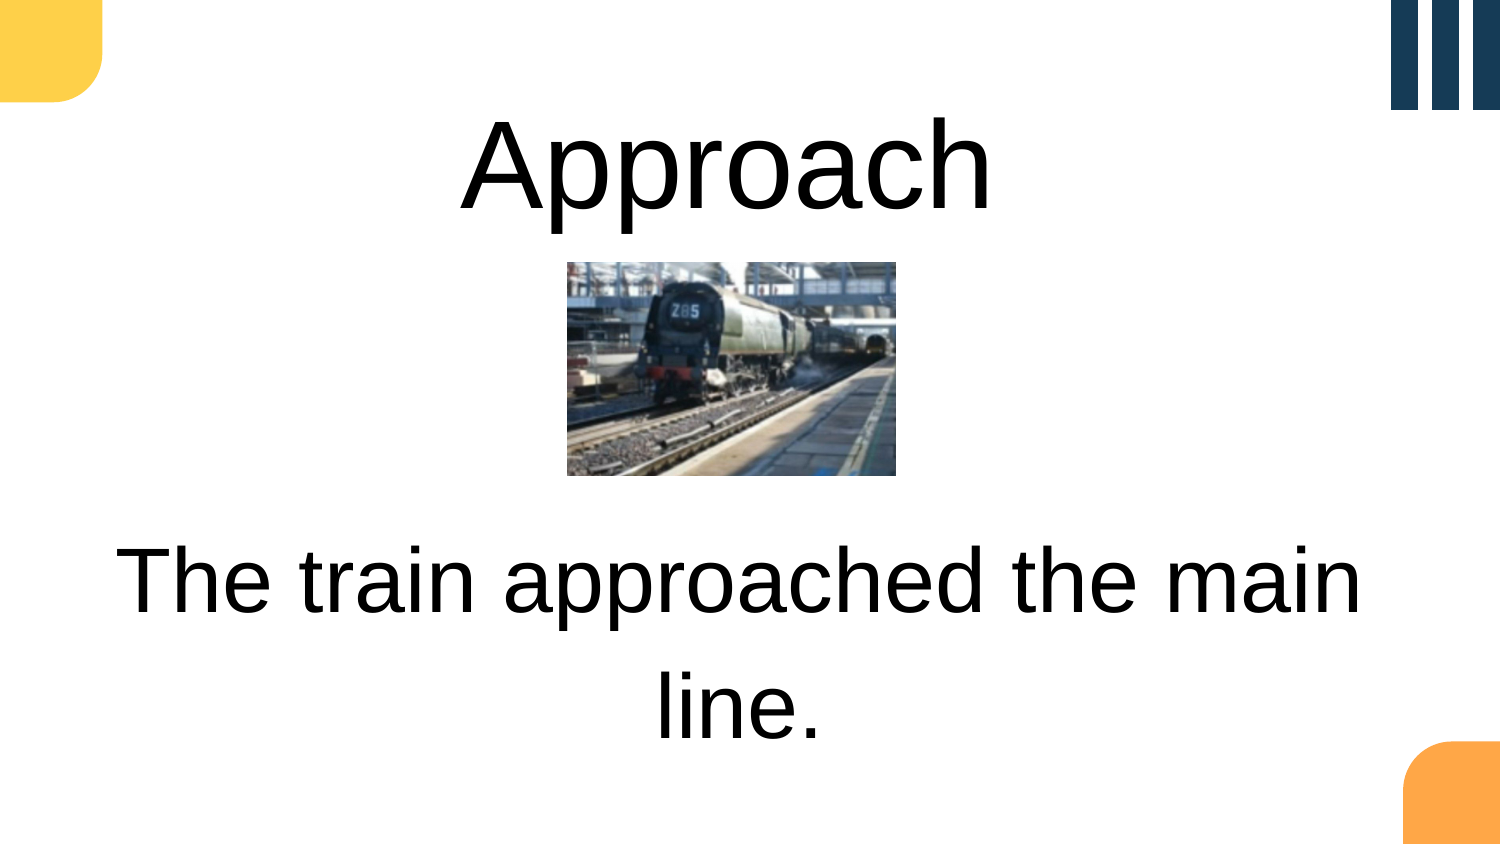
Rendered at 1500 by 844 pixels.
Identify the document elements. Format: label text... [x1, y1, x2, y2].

text_box The train approached the main line. [30, 489, 1425, 747]
picture [567, 262, 896, 476]
title Approach [52, 69, 1403, 228]
